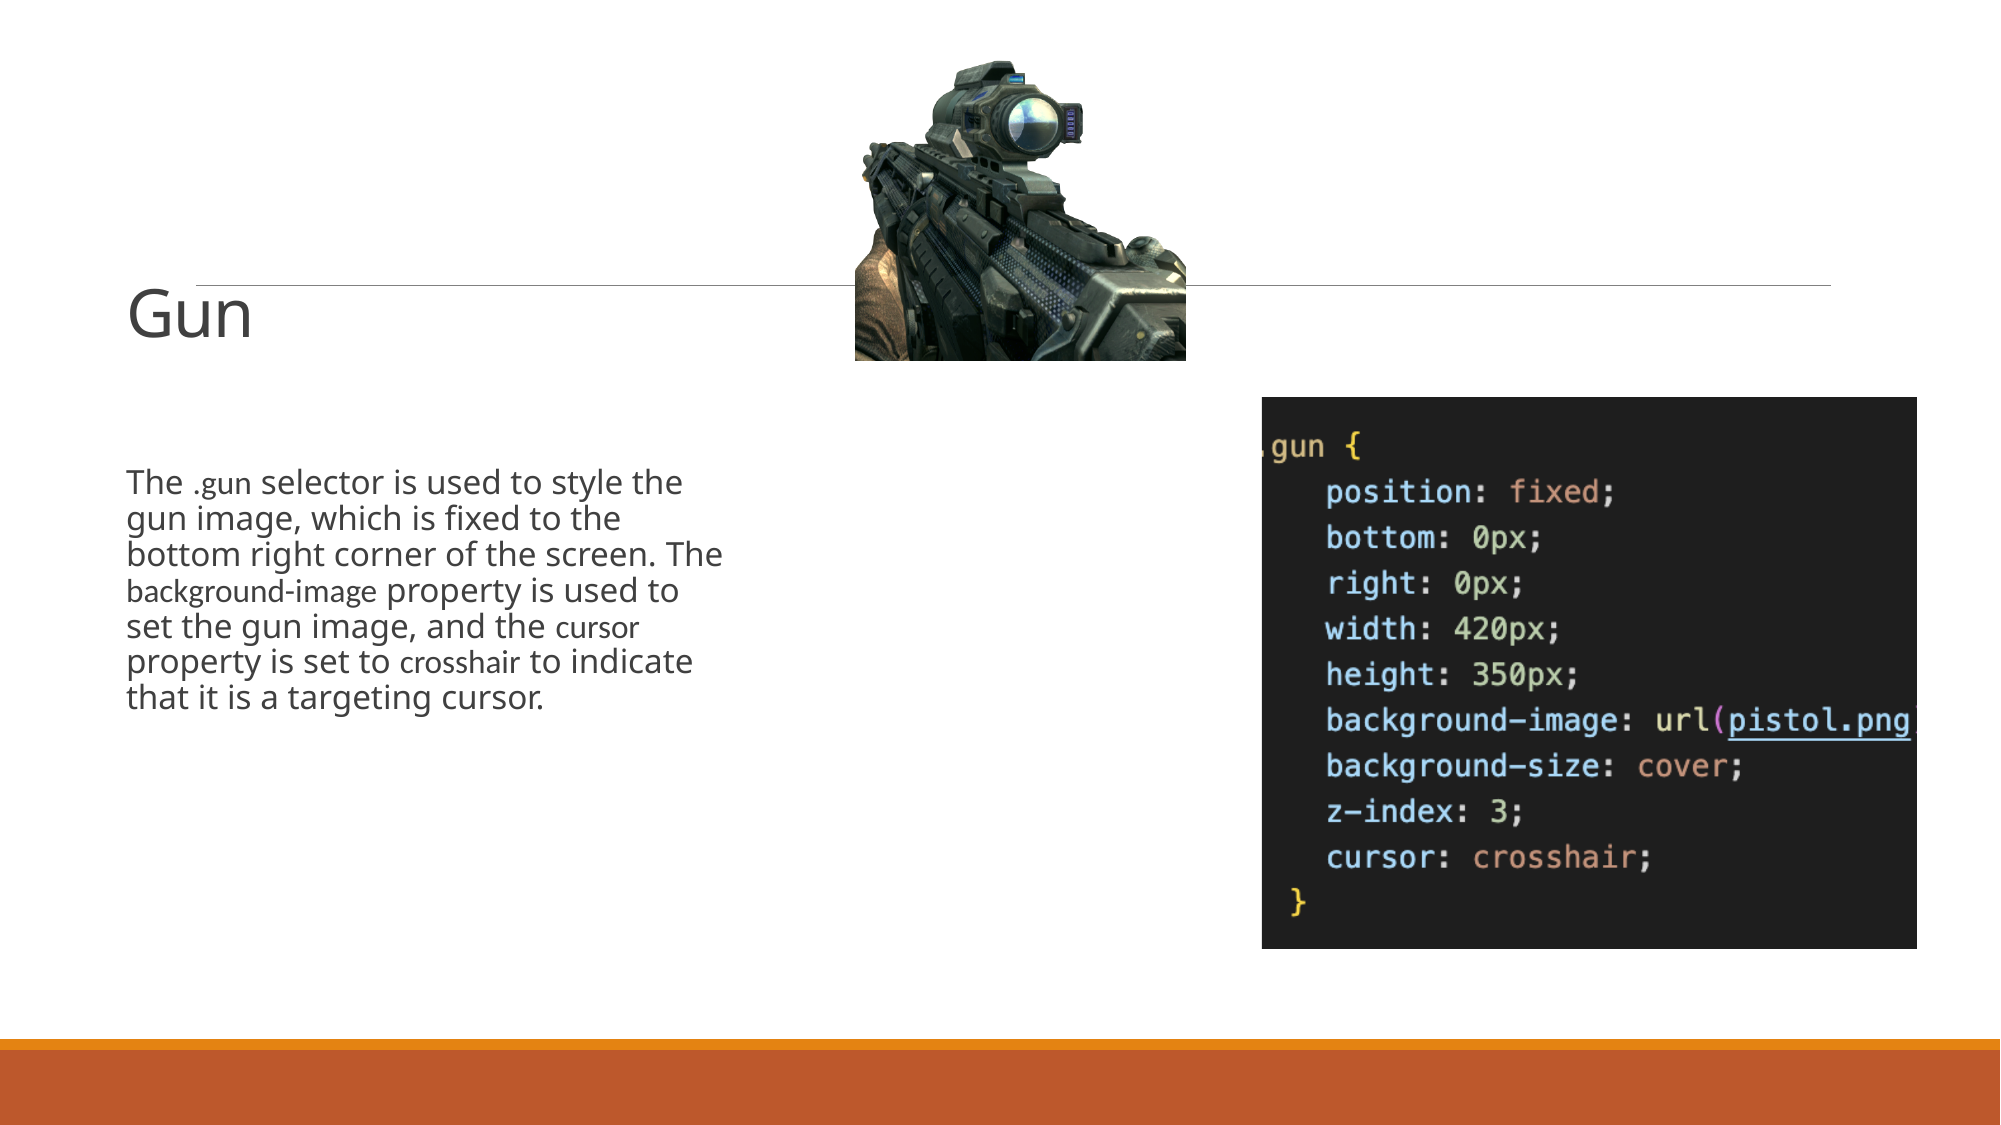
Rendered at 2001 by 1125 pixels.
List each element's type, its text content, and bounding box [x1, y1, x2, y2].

title Gun [111, 192, 727, 441]
picture [1261, 396, 1918, 950]
picture [854, 50, 1187, 362]
list The .gun selector is used to style the gun image, which is fixed to the bottom right corner of the screen. The background-image property is used to set the gun image, and the cursor property is set to crosshair to indicate that it is a targeting cursor. [111, 458, 727, 952]
